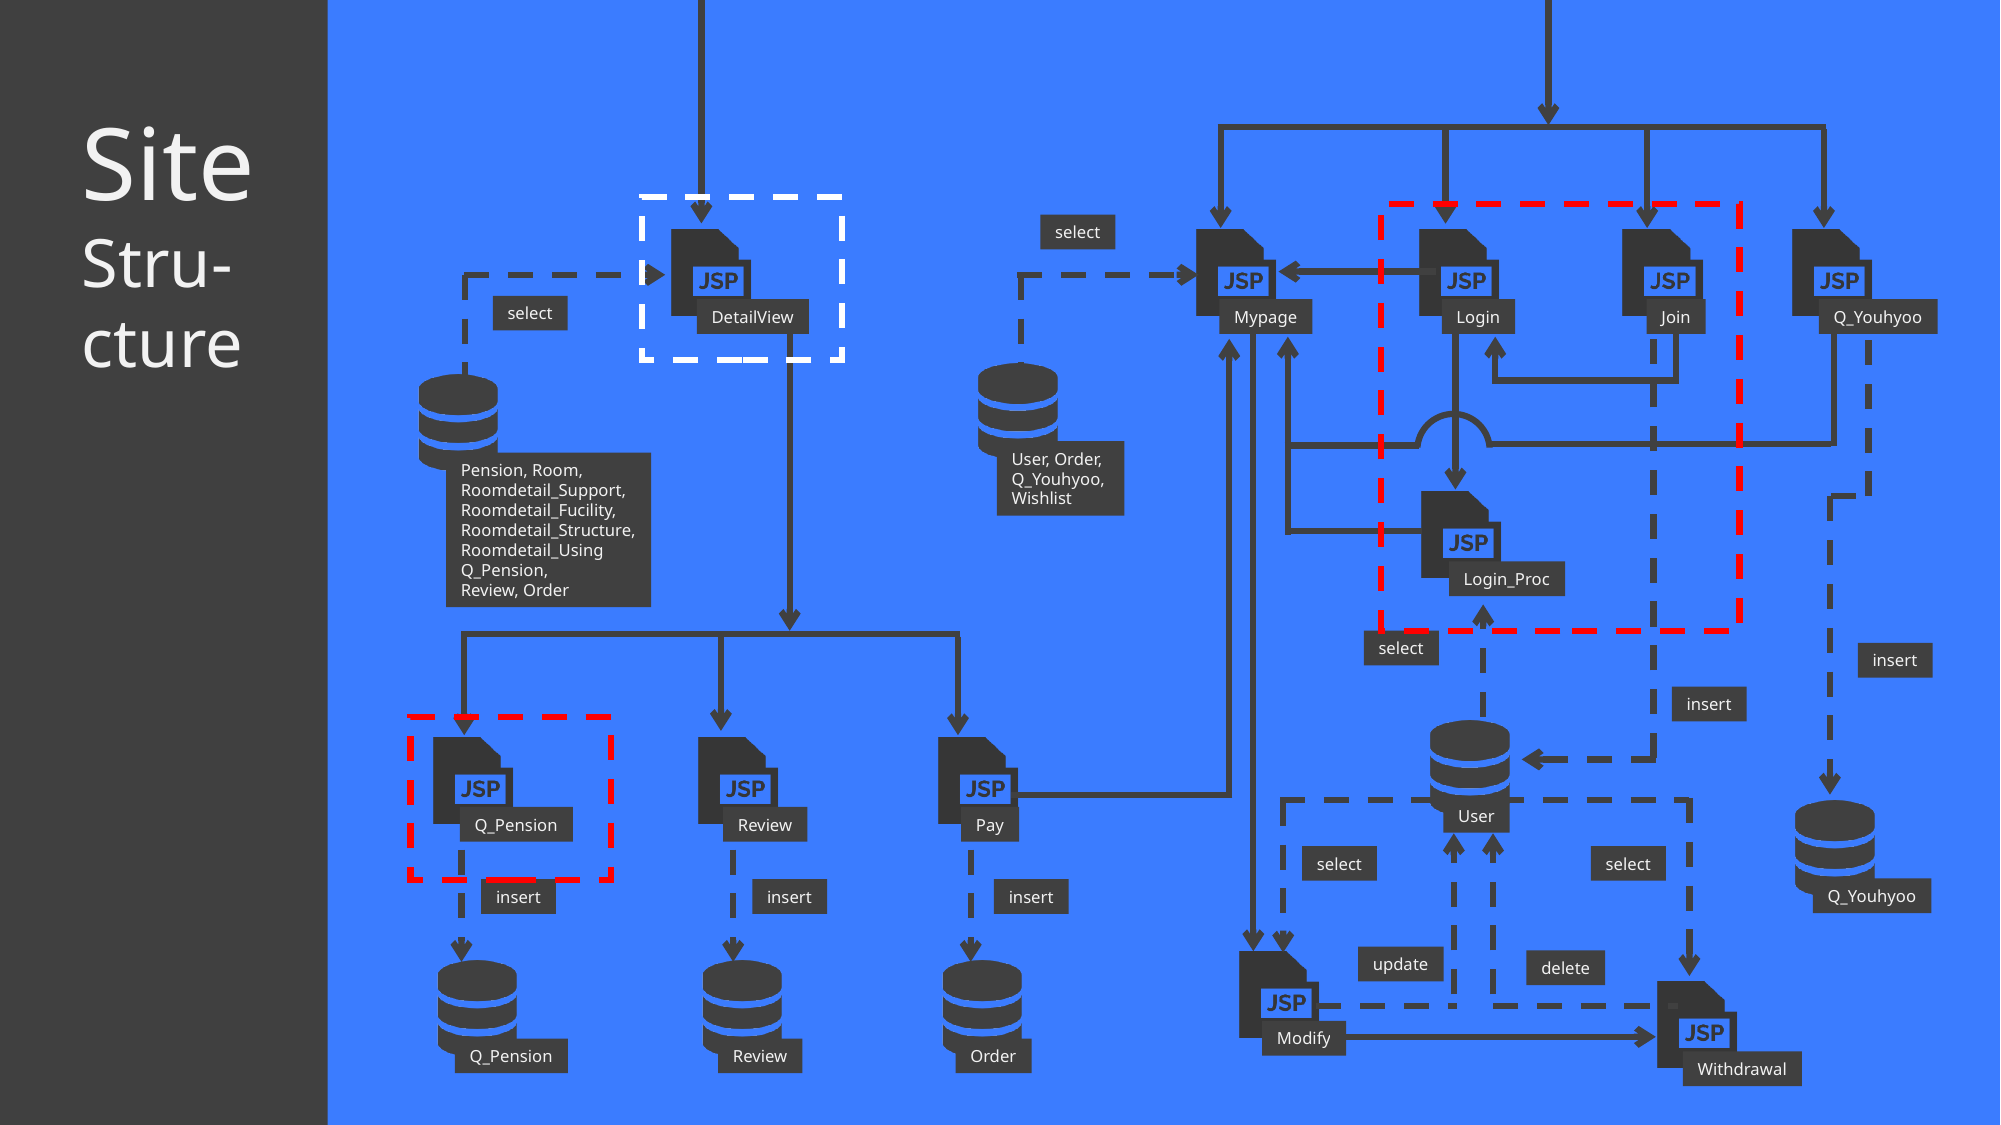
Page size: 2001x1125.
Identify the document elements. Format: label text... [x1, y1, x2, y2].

text_box select [1363, 630, 1439, 666]
text_box insert [481, 880, 556, 914]
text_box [1618, 229, 1710, 335]
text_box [1234, 951, 1350, 1057]
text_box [410, 374, 668, 610]
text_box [1787, 229, 1945, 335]
text_box select [1302, 846, 1377, 881]
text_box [667, 229, 815, 335]
text_box select [1040, 214, 1116, 250]
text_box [694, 737, 813, 843]
text_box update [1358, 946, 1444, 982]
text_box [1380, 203, 1676, 632]
text_box Site Stru- cture [67, 93, 271, 388]
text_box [694, 960, 808, 1074]
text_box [1421, 800, 1518, 834]
text_box insert [993, 879, 1069, 914]
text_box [1192, 229, 1316, 335]
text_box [1653, 981, 1808, 1087]
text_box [1416, 491, 1574, 597]
text_box select [492, 295, 568, 331]
text_box insert [1671, 686, 1747, 722]
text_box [1415, 229, 1518, 335]
text_box [1654, 445, 1741, 632]
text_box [429, 737, 580, 843]
text_box [1648, 203, 1741, 443]
text_box [410, 716, 612, 881]
text_box insert [1857, 642, 1933, 678]
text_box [1421, 720, 1518, 799]
text_box select [1590, 846, 1666, 881]
text_box [0, 0, 329, 1125]
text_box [969, 363, 1133, 517]
text_box insert [752, 879, 828, 914]
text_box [1786, 800, 1939, 914]
text_box delete [1526, 950, 1606, 986]
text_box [934, 960, 1034, 1074]
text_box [429, 960, 575, 1074]
text_box [641, 196, 843, 361]
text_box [934, 737, 1022, 843]
